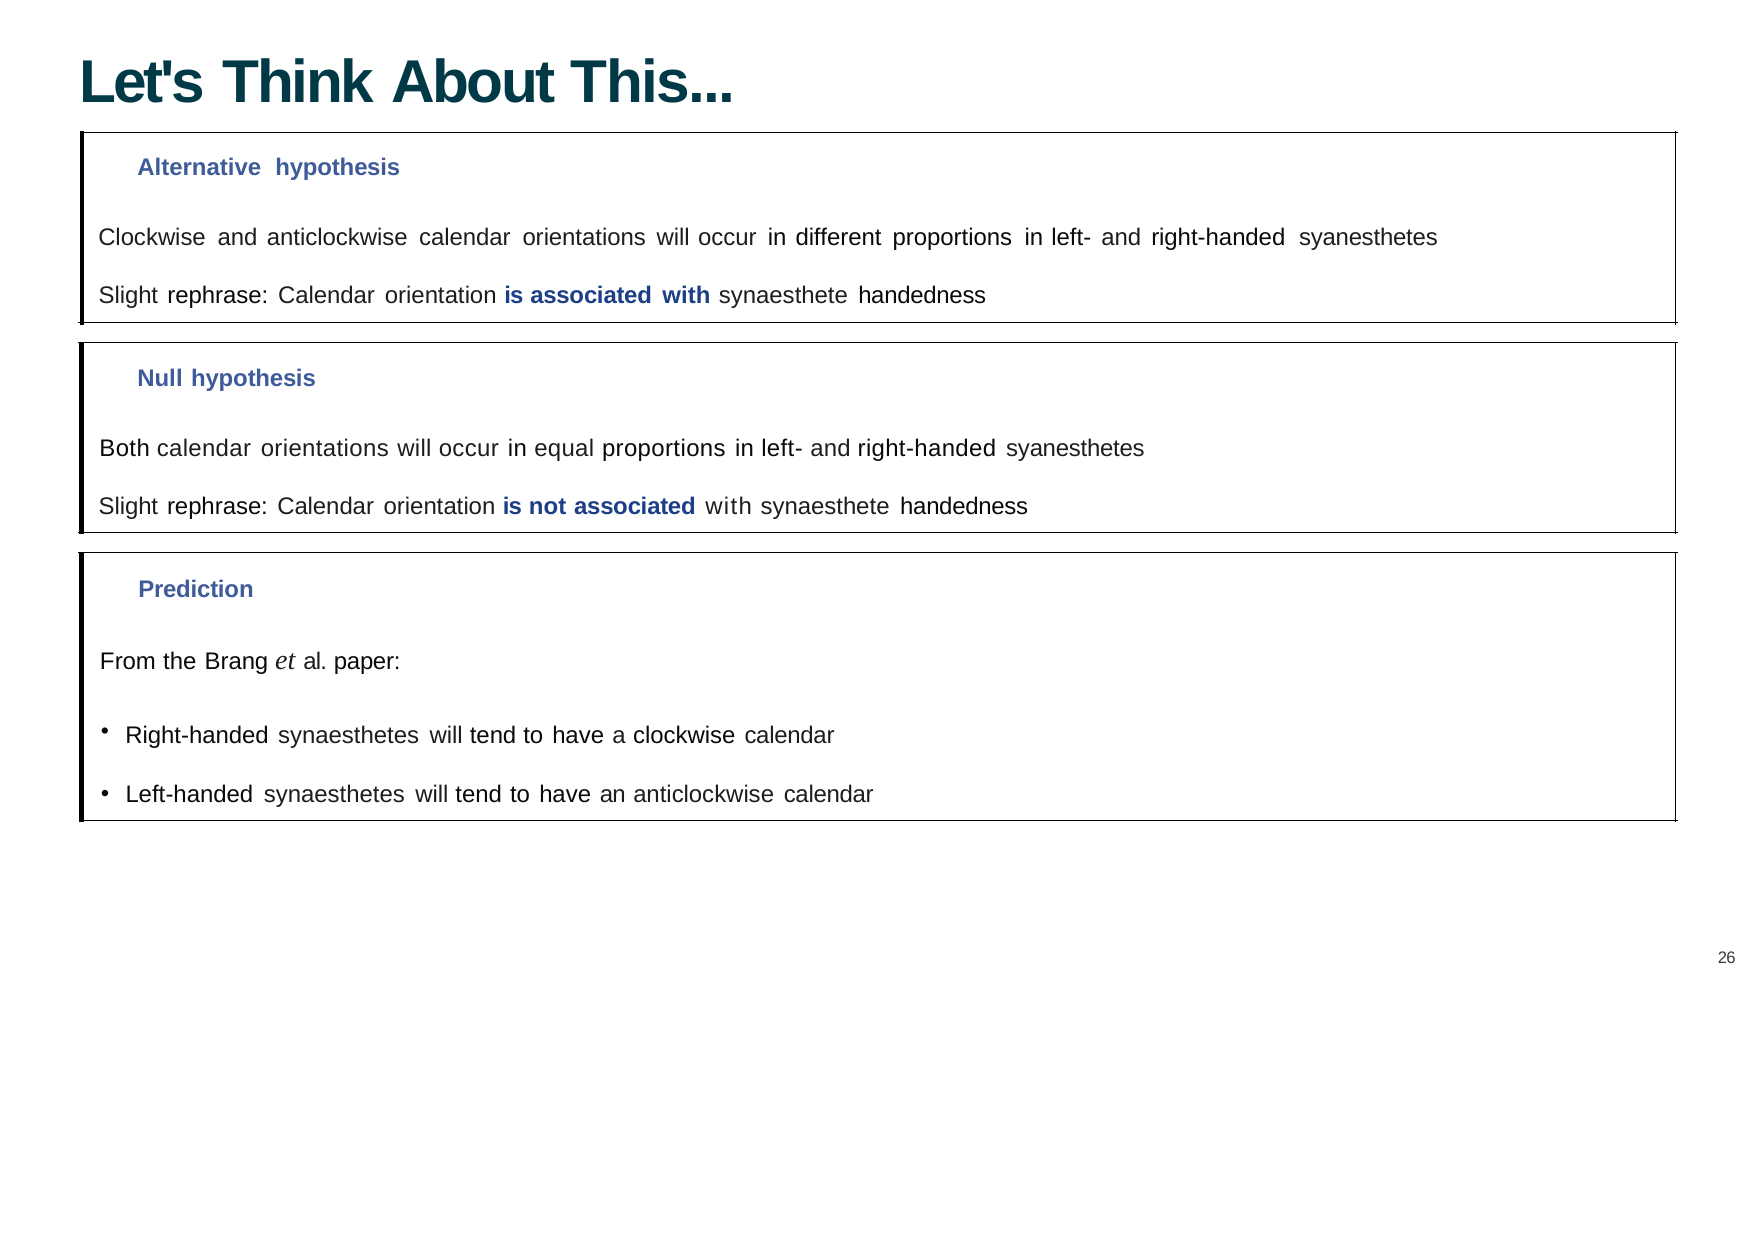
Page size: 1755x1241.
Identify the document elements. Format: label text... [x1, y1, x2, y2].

text_box 26 [1715, 944, 1741, 967]
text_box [77, 130, 1679, 326]
text_box Alternative hypothesis Clockwise and anticlockwise calendar orientations will occur in different proportions in left- and right-handed syanesthetes Slight rephrase: Calendar orientation is associated with synaesthete handedness Null hypothesis Both calendar orientations will occur in equal proportions in left- and right-handed syanesthetes Slight rephrase: Calendar orientation is not associated with synaesthete handedness Prediction From the Brang et al. paper: Right-handed synaesthetes will tend to have a clockwise calendar Left-handed synaesthetes will tend to have an anticlockwise calendar [83, 337, 1676, 808]
title Let's Think About This... [78, 40, 1677, 130]
